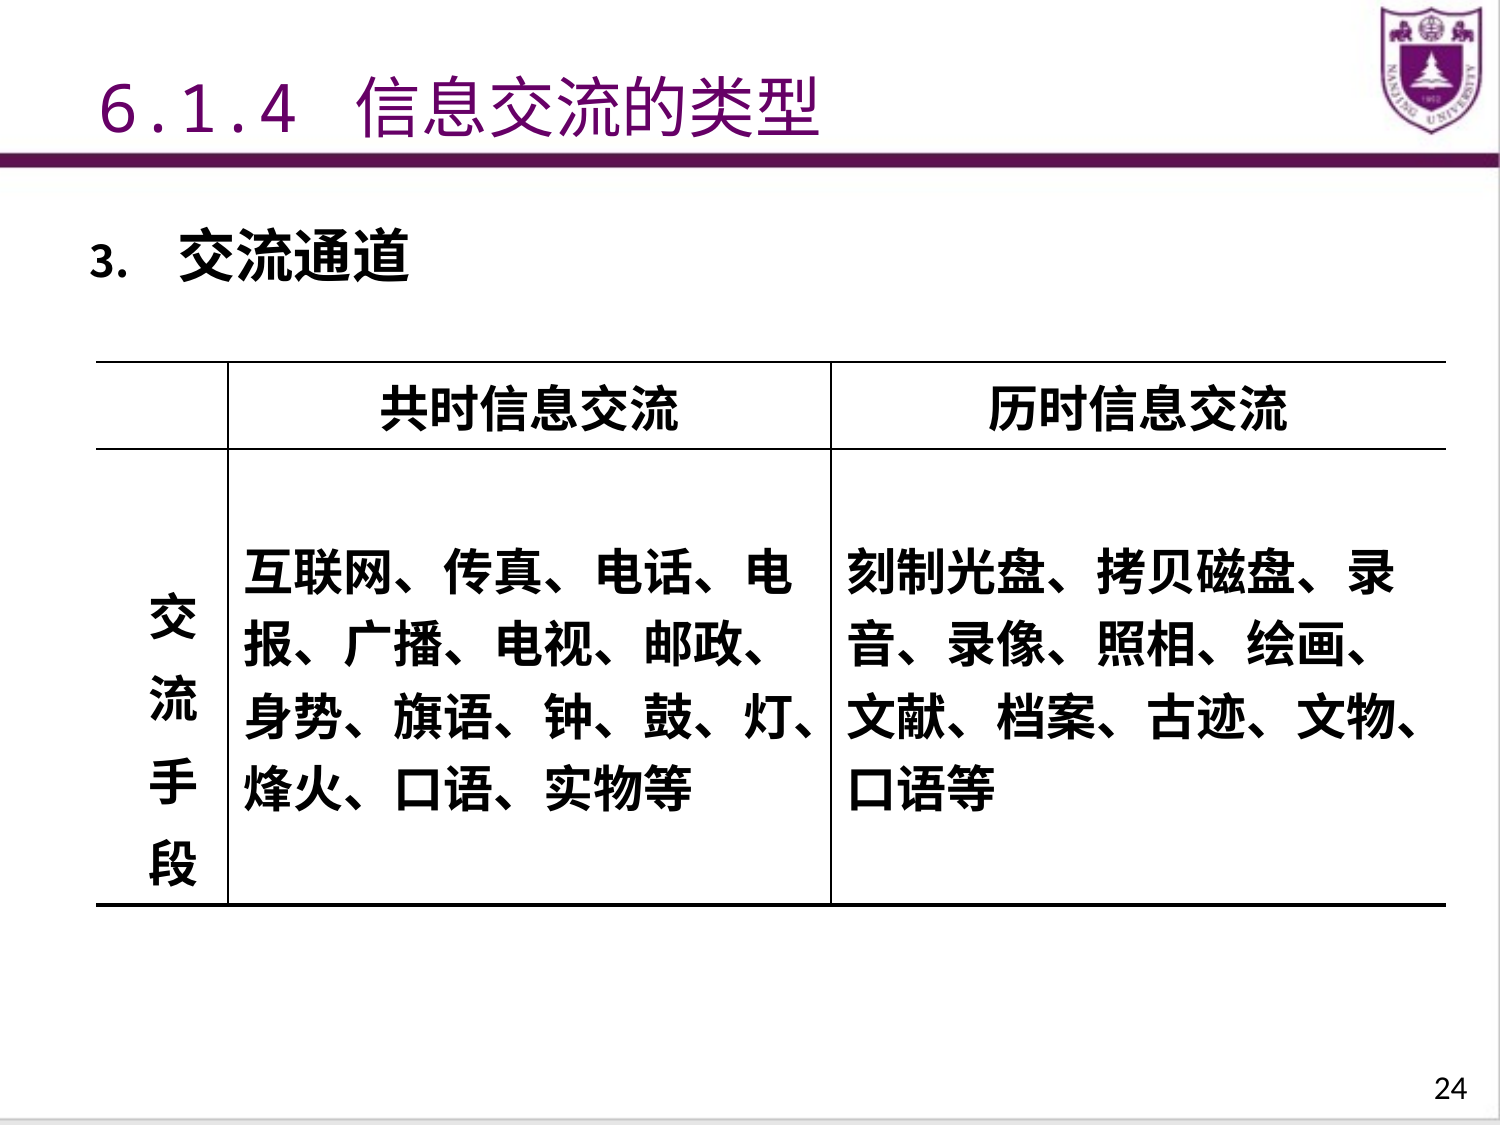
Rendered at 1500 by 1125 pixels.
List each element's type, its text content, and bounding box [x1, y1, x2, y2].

picture [0, 0, 1500, 1125]
text_box 24 [1163, 1058, 1483, 1125]
text_box 6.1.4 信息交流的类型 [0, 58, 922, 154]
table_cell 刻制光盘、拷贝磁盘、录音、录像、照相、绘画、文献、档案、古迹、文物、口语等 [832, 450, 1446, 903]
table_cell 互联网、传真、电话、电报、广播、电视、邮政、身势、旗语、钟、鼓、灯、烽火、口语、实物等 [229, 450, 830, 903]
table_header [96, 363, 227, 448]
table_cell 交 流 手 段 [96, 450, 227, 903]
table_header 共时信息交流 [229, 363, 830, 448]
text_box 交流通道 [0, 220, 1447, 296]
table_header 历时信息交流 [832, 363, 1446, 448]
